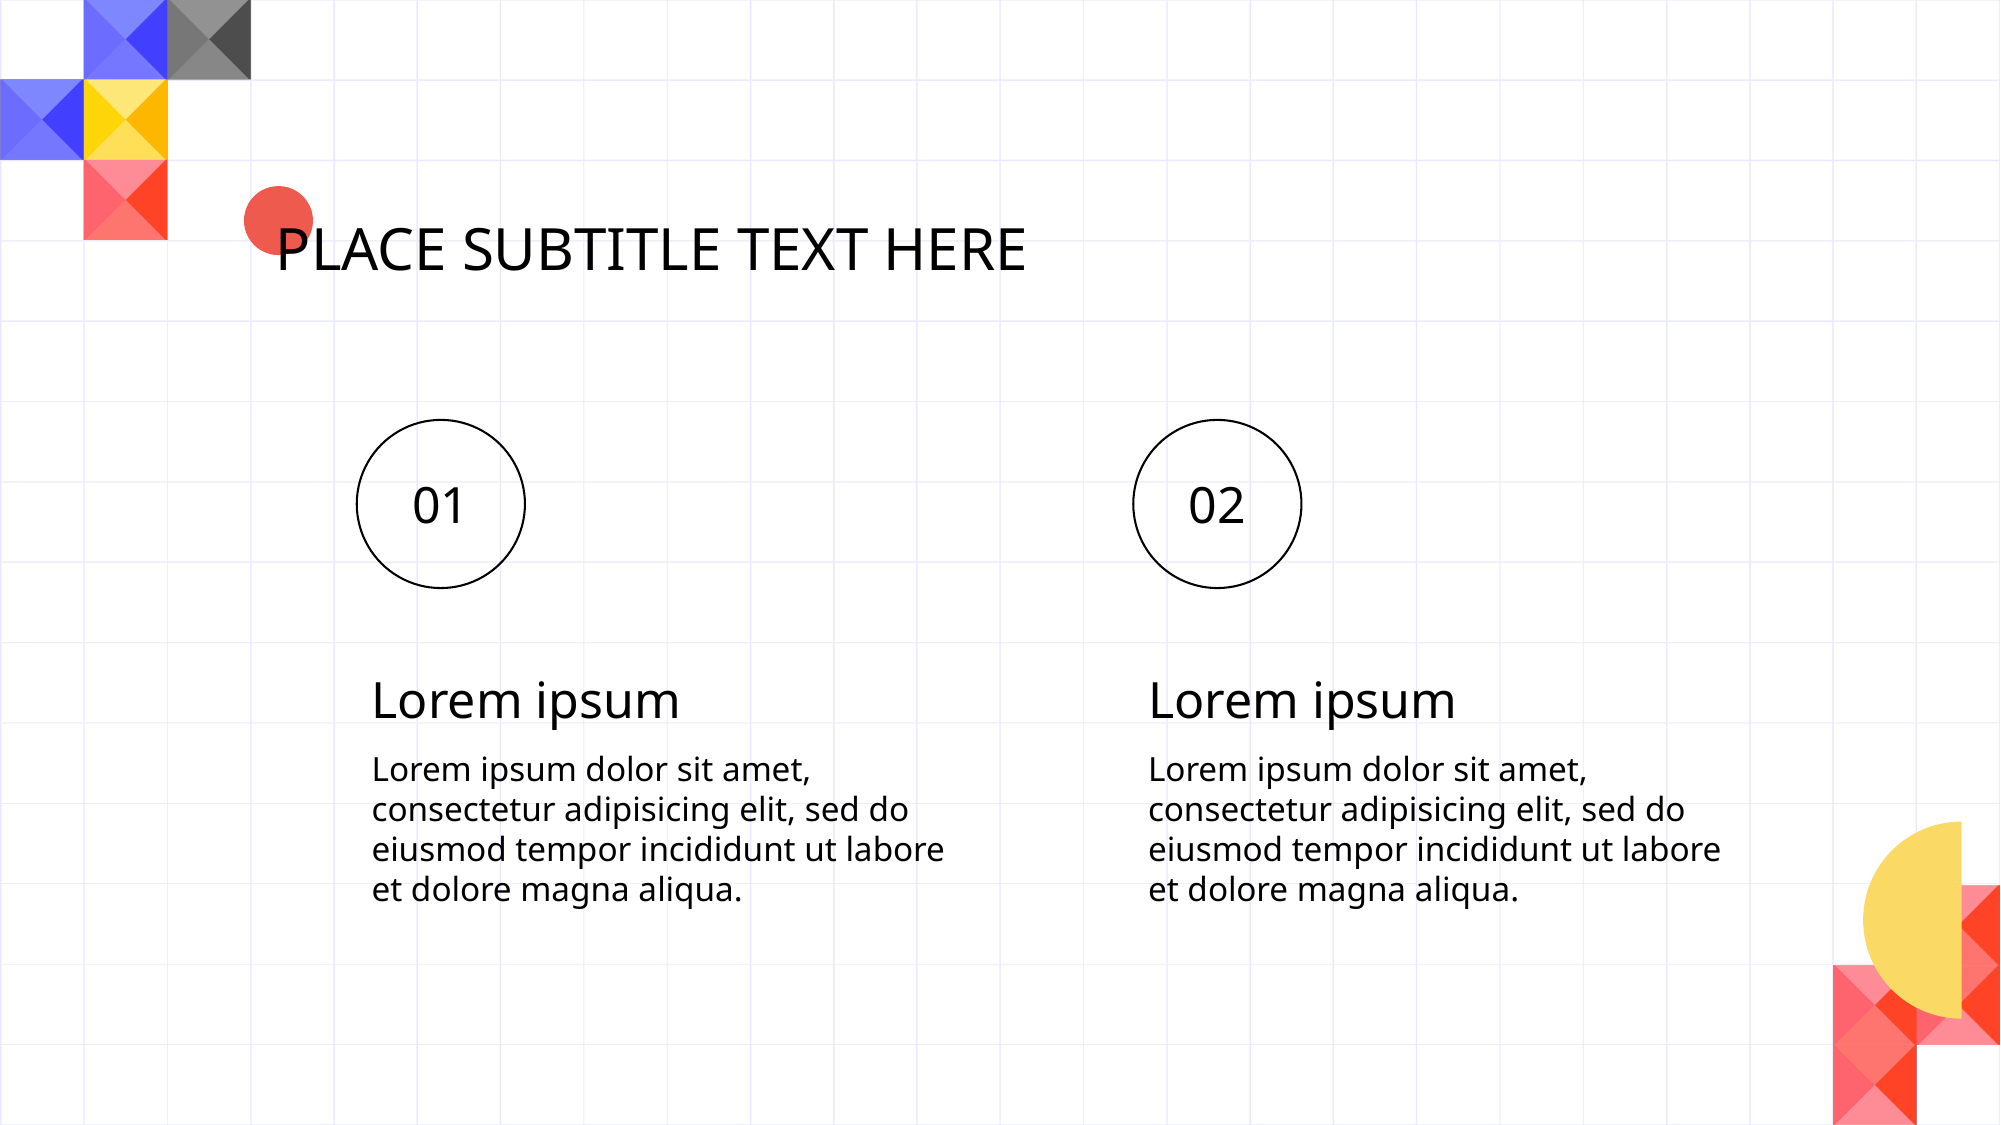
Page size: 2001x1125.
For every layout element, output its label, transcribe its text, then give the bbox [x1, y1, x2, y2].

text_box 02 [1133, 419, 1302, 589]
text_box Lorem ipsum [1133, 660, 1751, 736]
text_box Lorem ipsum dolor sit amet, consectetur adipisicing elit, sed do eiusmod tempor incididunt ut labore et dolore magna aliqua. [1133, 741, 1752, 916]
picture [0, 0, 2000, 1125]
text_box 01 [356, 419, 525, 589]
text_box Lorem ipsum dolor sit amet, consectetur adipisicing elit, sed do eiusmod tempor incididunt ut labore et dolore magna aliqua. [356, 741, 976, 916]
text_box Lorem ipsum [356, 660, 975, 736]
text_box PLACE SUBTITLE TEXT HERE [261, 204, 1070, 290]
